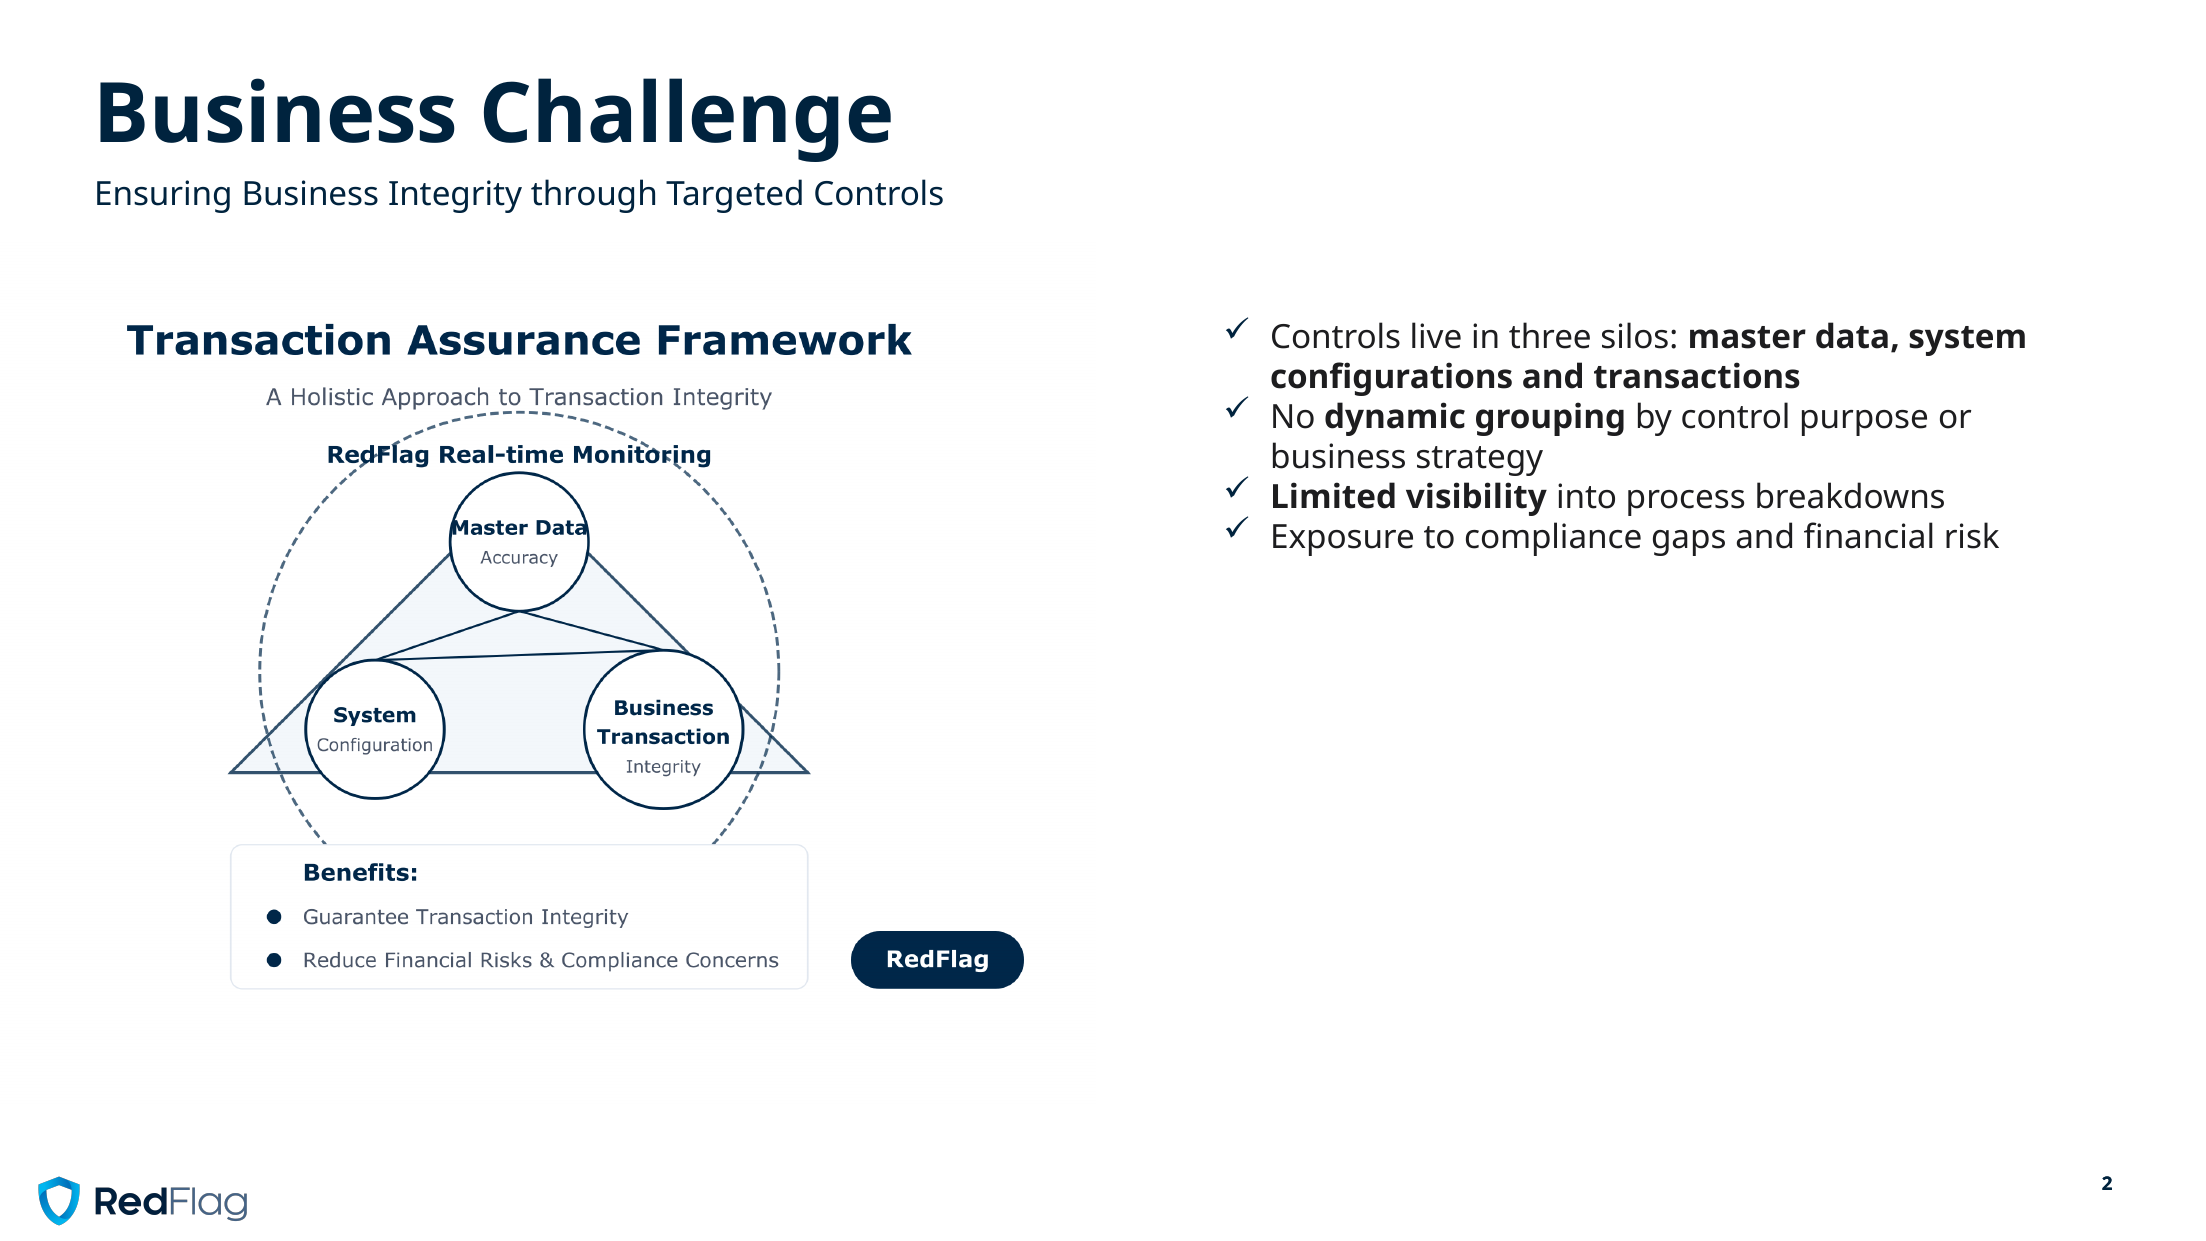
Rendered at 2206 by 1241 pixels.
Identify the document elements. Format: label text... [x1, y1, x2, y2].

picture [36, 1141, 249, 1241]
list Business Challenge [93, 78, 2113, 159]
picture [0, 238, 1096, 1105]
text_box [1950, 1171, 2113, 1198]
list Ensuring Business Integrity through Targeted Controls [94, 172, 2113, 213]
text_box Controls live in three silos: master data, system configurations and transactions No dynamic grouping by control purpose or business strategy Limited visibility into process breakdowns Exposure to compliance gaps and financial risk [1208, 307, 2113, 1003]
